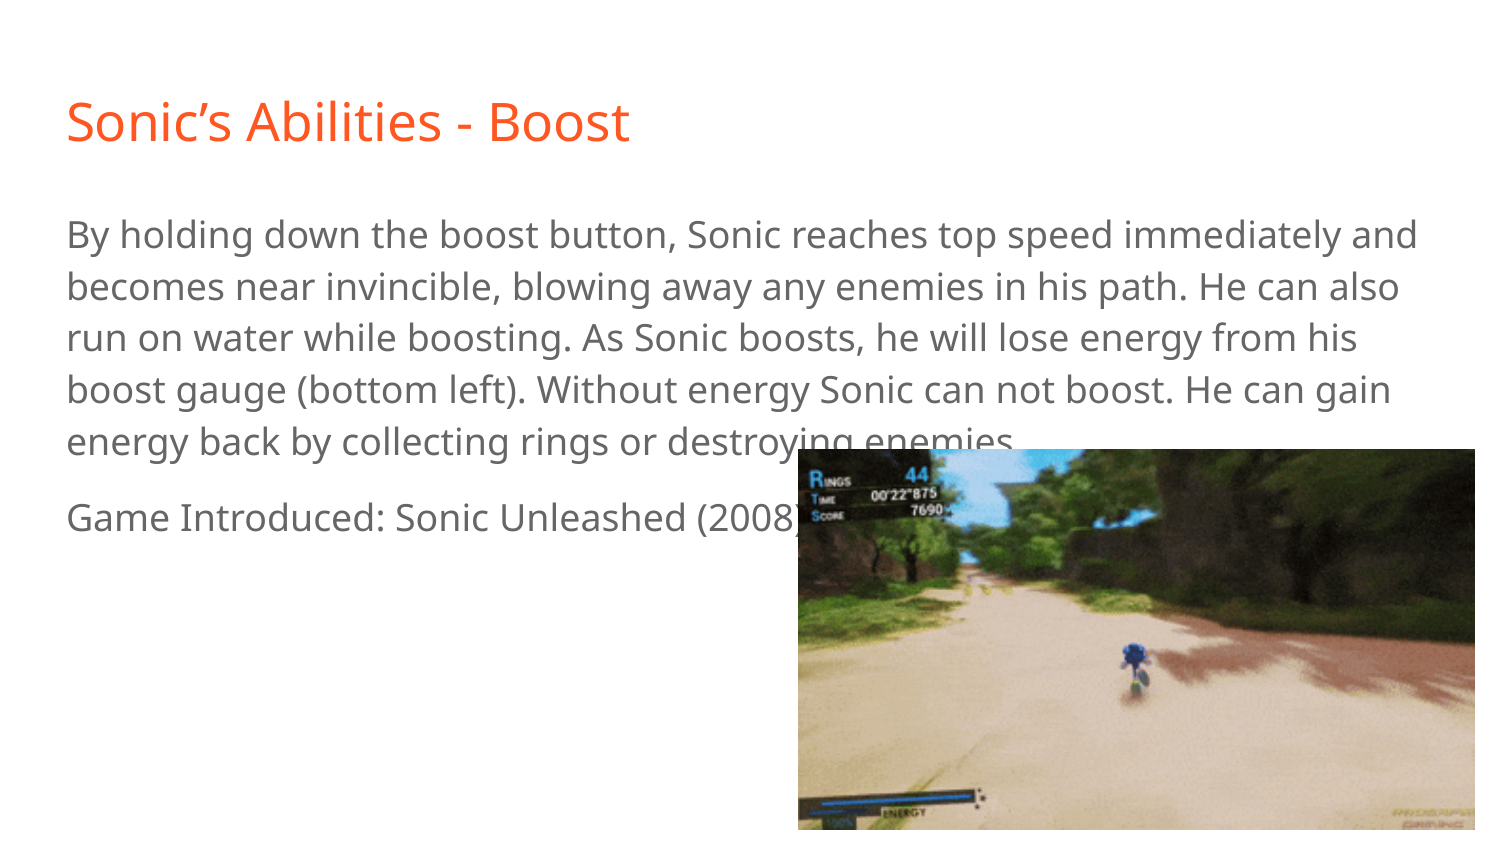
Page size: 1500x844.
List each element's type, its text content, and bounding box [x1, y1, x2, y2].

title Sonic’s Abilities - Boost [51, 72, 1449, 167]
list By holding down the boost button, Sonic reaches top speed immediately and becomes near invincible, blowing away any enemies in his path. He can also run on water while boosting. As Sonic boosts, he will lose energy from his boost gauge (bottom left). Without energy Sonic can not boost. He can gain energy back by collecting rings or destroying enemies. Game Introduced: Sonic Unleashed (2008) [51, 189, 1449, 750]
picture [798, 449, 1476, 830]
